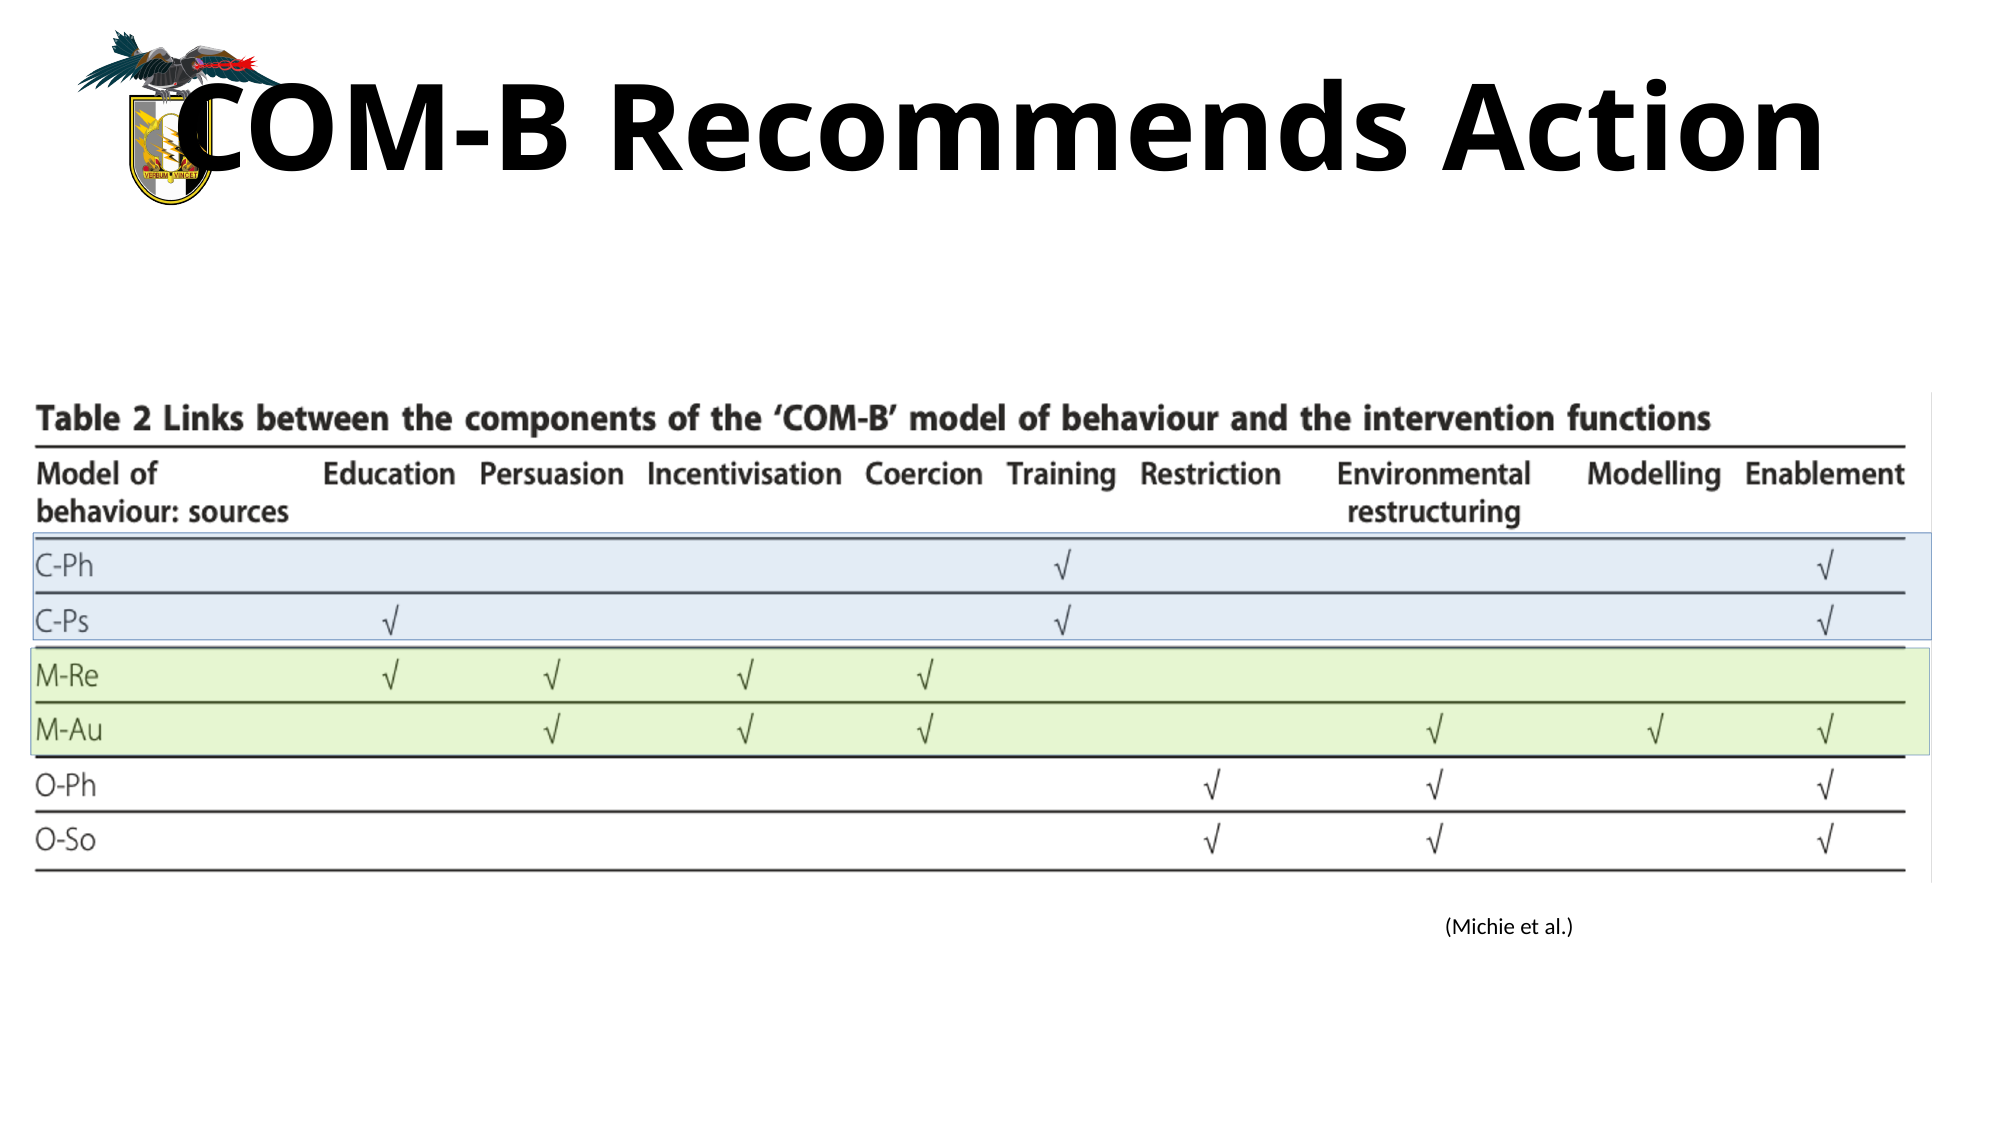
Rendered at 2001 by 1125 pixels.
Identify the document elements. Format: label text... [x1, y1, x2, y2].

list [29, 390, 1932, 883]
picture [75, 24, 294, 262]
text_box COM-B Recommends Action [137, 26, 1863, 204]
text_box (Michie et al.) [1429, 904, 2000, 947]
